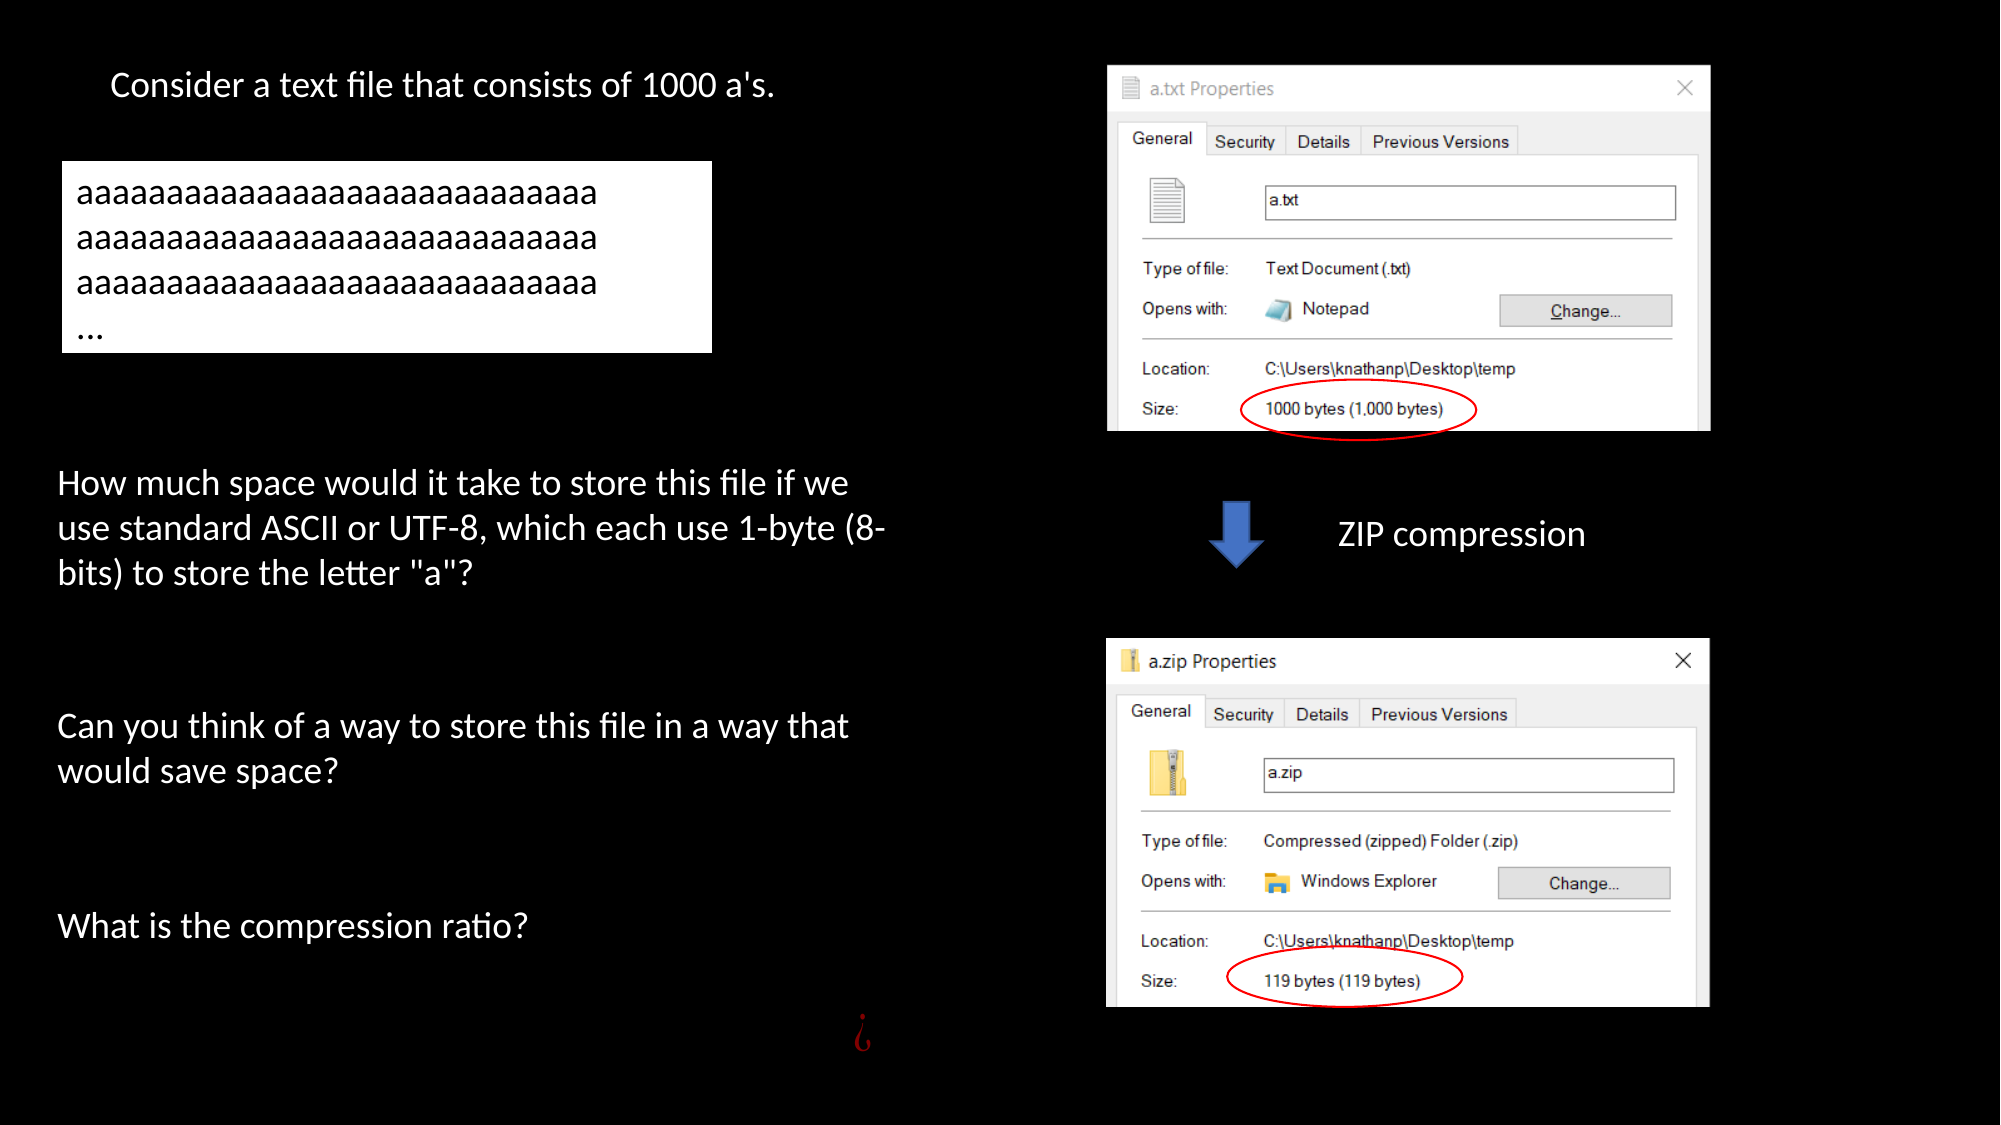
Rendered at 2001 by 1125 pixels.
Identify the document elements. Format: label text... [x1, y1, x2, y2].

text_box Consider a text file that consists of 1000 a's. [95, 52, 800, 113]
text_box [1210, 501, 1623, 568]
text_box aaaaaaaaaaaaaaaaaaaaaaaaaaaaa aaaaaaaaaaaaaaaaaaaaaaaaaaaaa aaaaaaaaaaaaaaaaaaaaaaaaaaaaa ... [60, 159, 714, 355]
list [1106, 64, 1711, 431]
picture [1106, 638, 1711, 1007]
text_box [1270, 431, 1447, 442]
text_box Can you think of a way to store this file in a way that would save space? [42, 694, 906, 799]
text_box How much space would it take to store this file if we use standard ASCII or UTF-8, which each use 1-byte (8-bits) to store the letter "a"? [42, 450, 906, 601]
